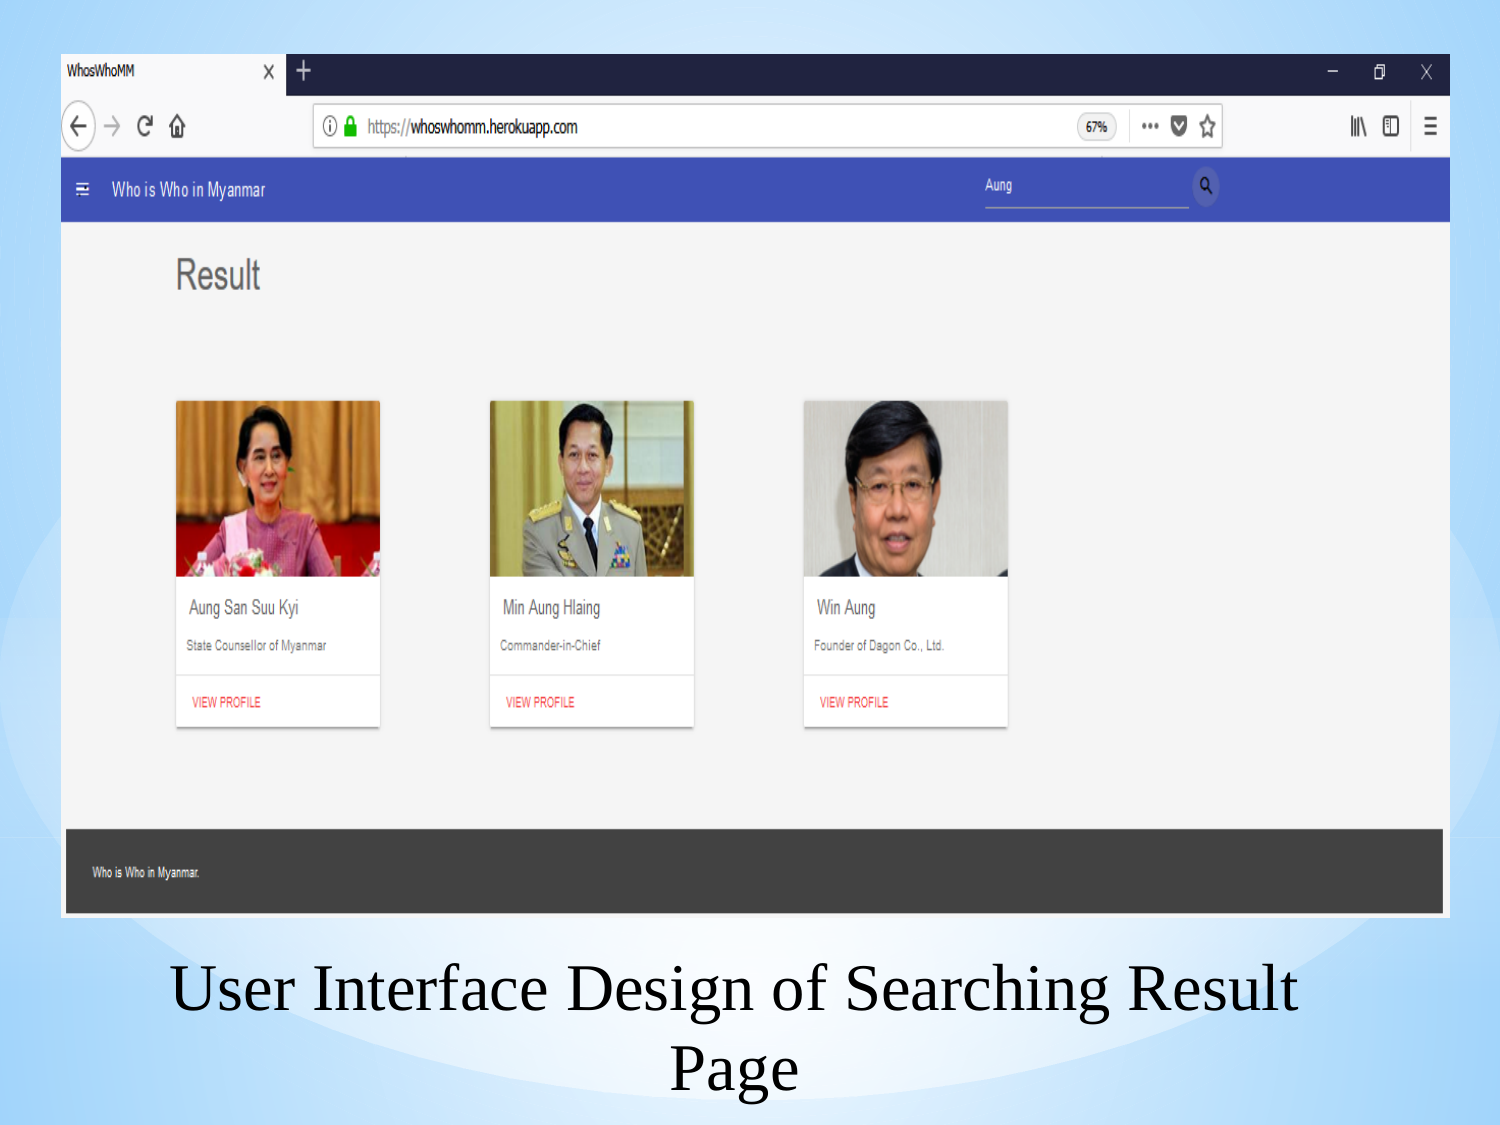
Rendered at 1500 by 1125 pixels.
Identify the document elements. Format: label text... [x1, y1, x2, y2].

text_box User Interface Design of Searching Result Page [93, 936, 1369, 1112]
picture [61, 54, 1450, 918]
